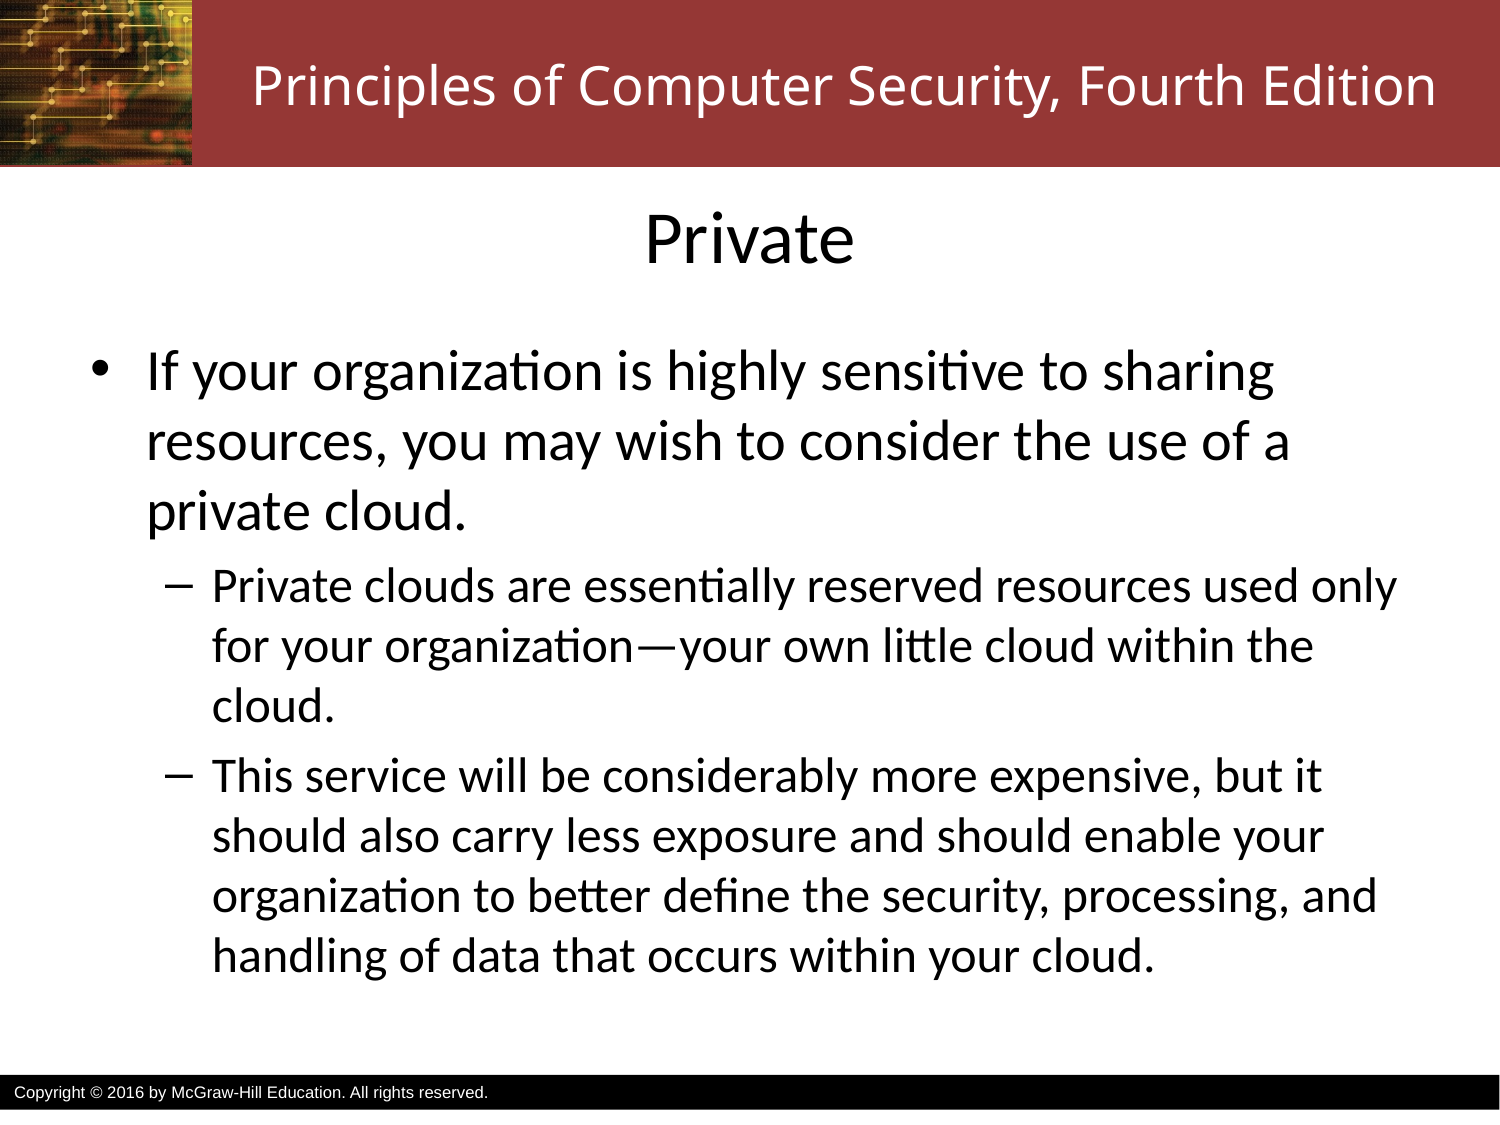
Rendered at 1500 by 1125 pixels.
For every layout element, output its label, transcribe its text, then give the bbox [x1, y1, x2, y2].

list If your organization is highly sensitive to sharing resources, you may wish to consider the use of a private cloud. Private clouds are essentially reserved resources used only for your organization—your own little cloud within the cloud. This service will be considerably more expensive, but it should also carry less exposure and should enable your organization to better define the security, processing, and handling of data that occurs within your cloud. [75, 324, 1425, 1005]
title Private [75, 181, 1425, 324]
picture [0, 0, 192, 165]
